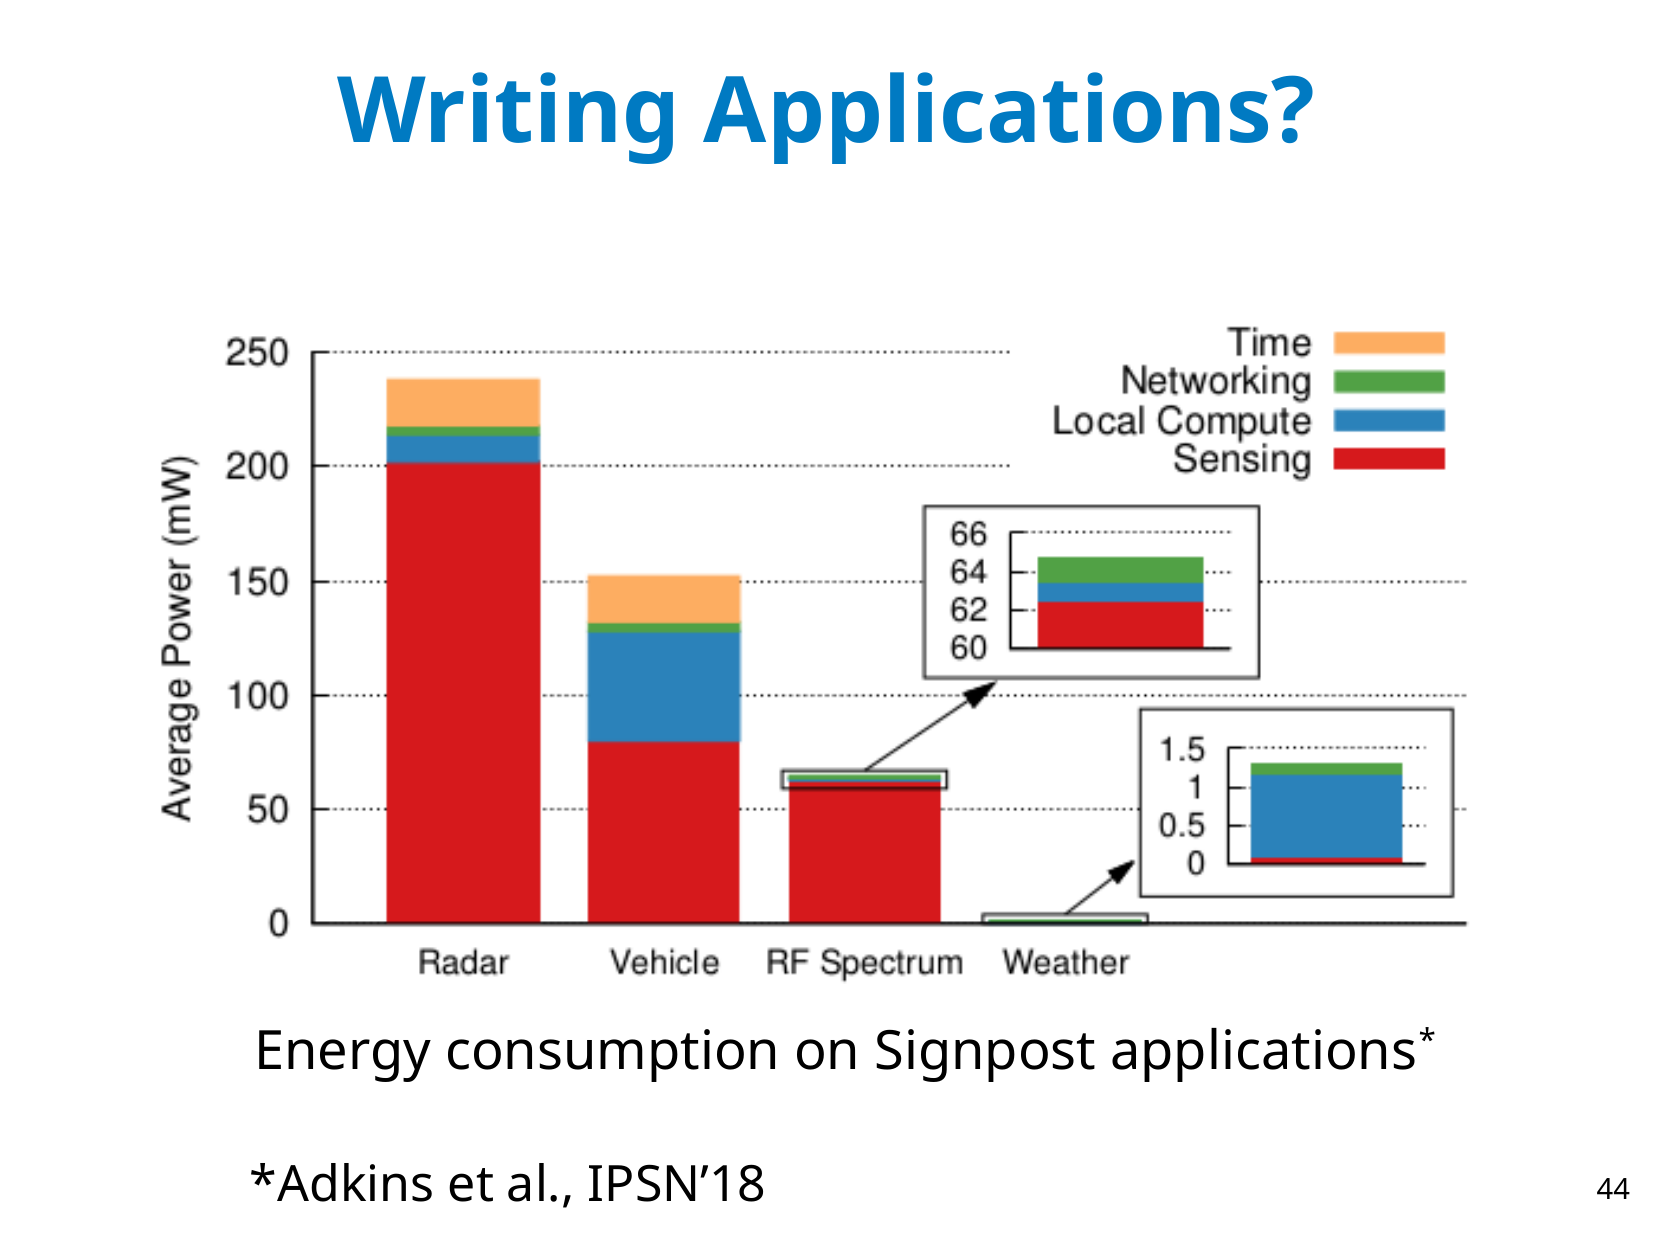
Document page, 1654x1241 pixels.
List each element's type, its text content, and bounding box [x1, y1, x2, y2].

slide_number 44 [1244, 1124, 1631, 1211]
text_box Energy consumption on Signpost applications* [239, 1010, 1451, 1088]
title Writing Applications? [0, 2, 1654, 210]
picture [141, 290, 1512, 1010]
text_box *Adkins et al., IPSN’18 [235, 1144, 782, 1219]
